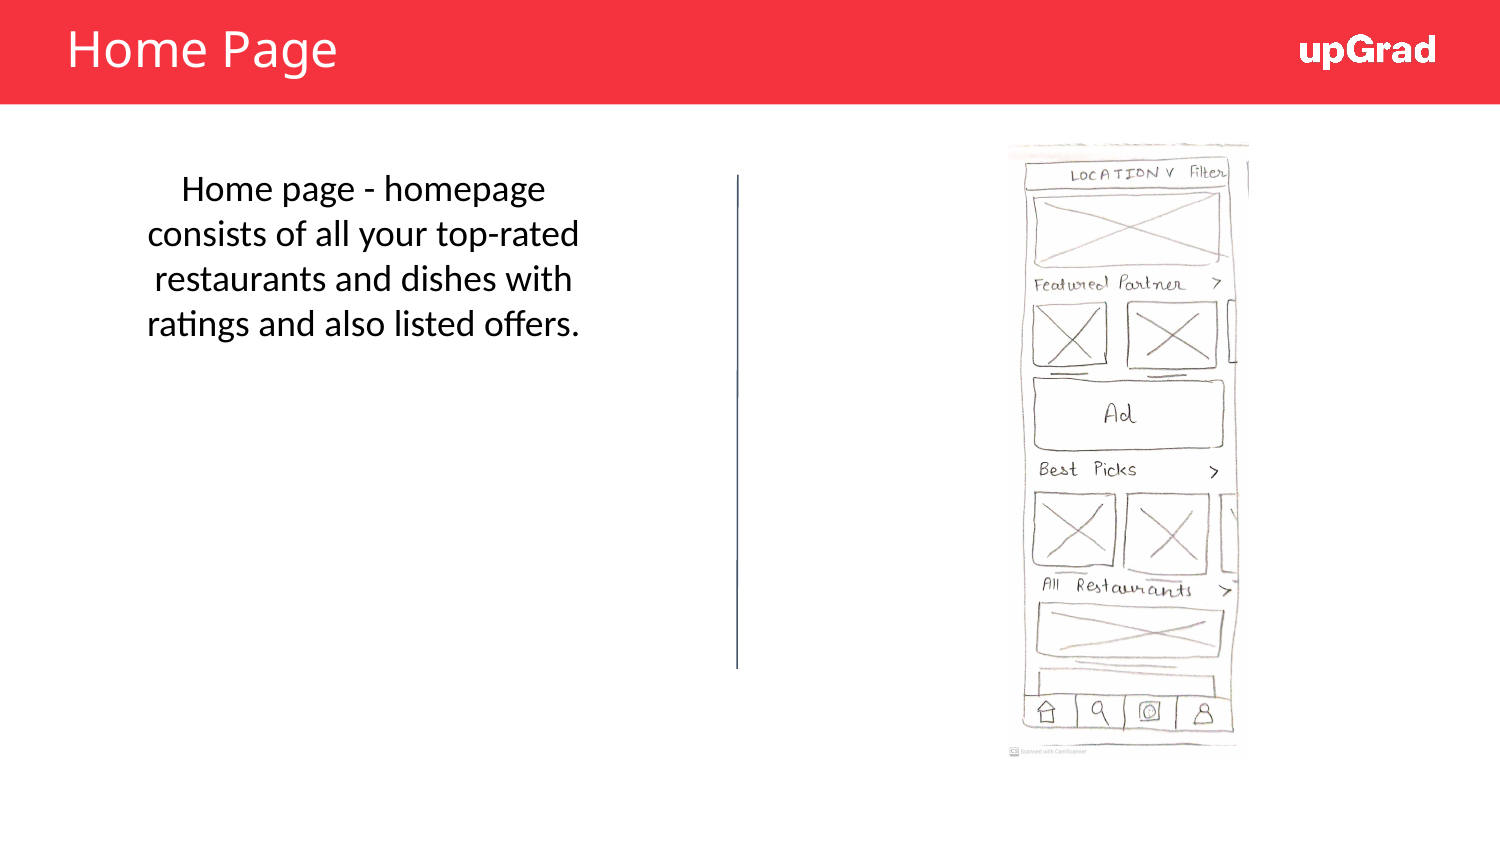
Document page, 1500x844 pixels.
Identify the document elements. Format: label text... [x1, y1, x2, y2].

title Home Page [51, 20, 768, 83]
text_box Home page - homepage consists of all your top-rated restaurants and dishes with ratings and also listed offers. [103, 148, 625, 764]
picture [1300, 34, 1435, 70]
picture [1007, 142, 1249, 758]
